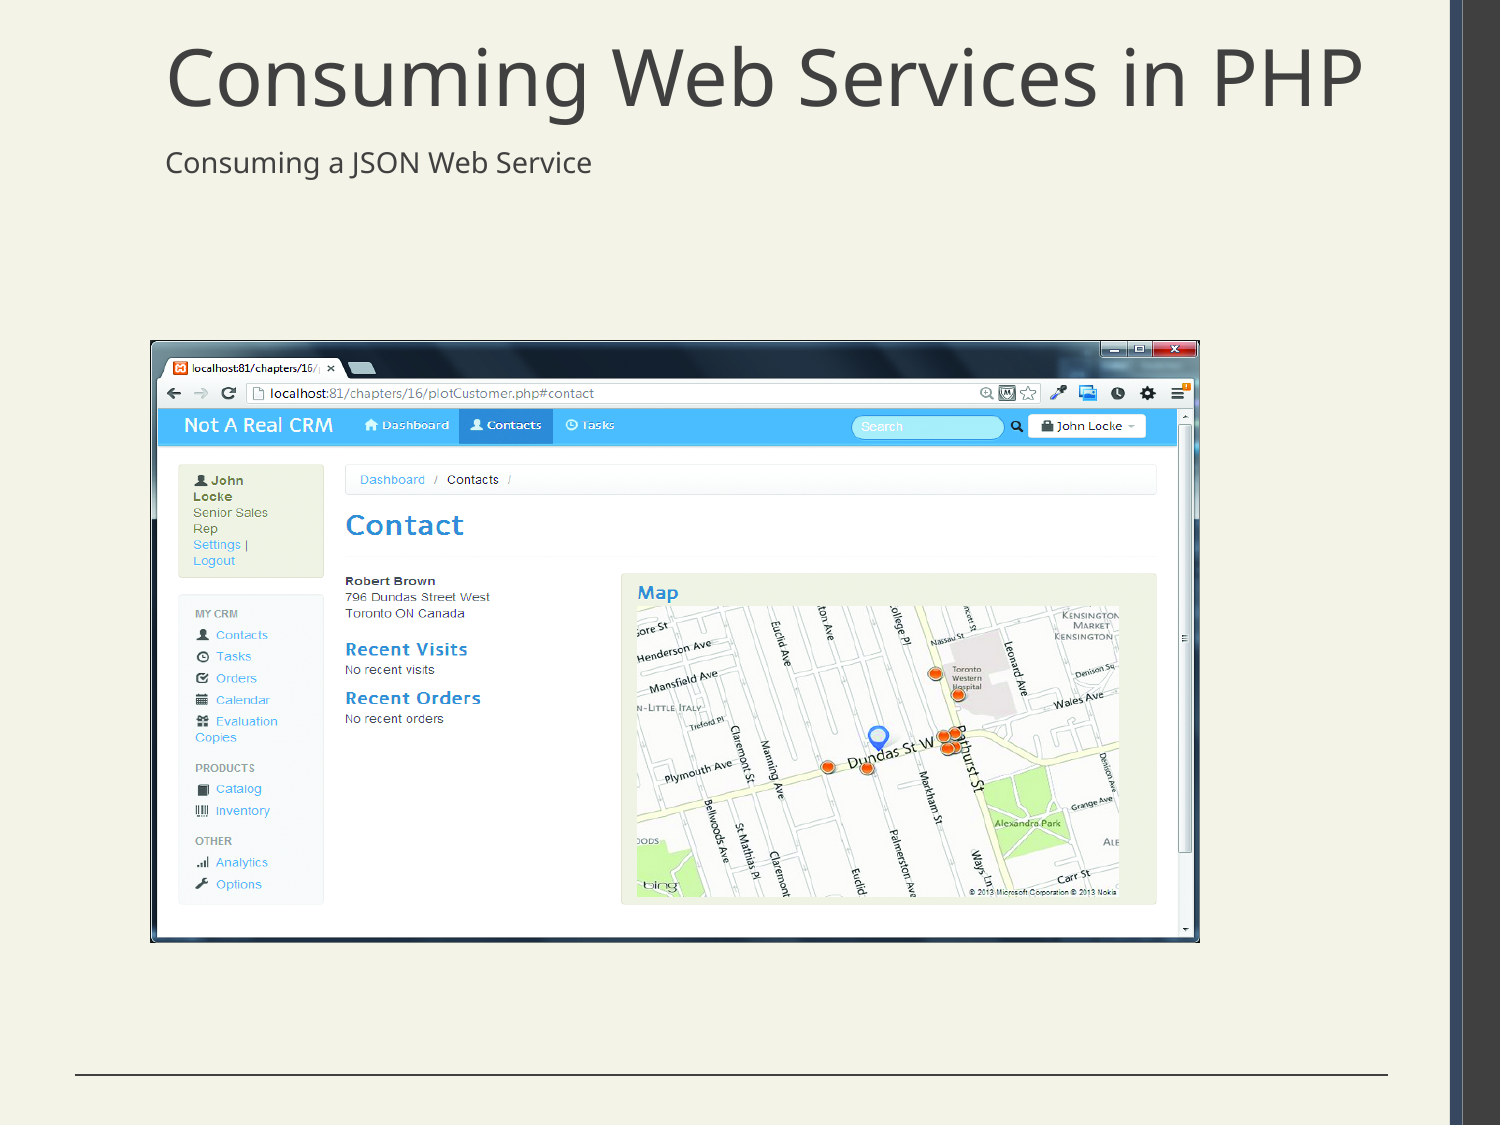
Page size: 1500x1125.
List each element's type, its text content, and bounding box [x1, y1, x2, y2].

title Consuming Web Services in PHP [150, 20, 1425, 188]
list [149, 269, 1201, 1013]
list Consuming a JSON Web Service [150, 137, 1200, 188]
